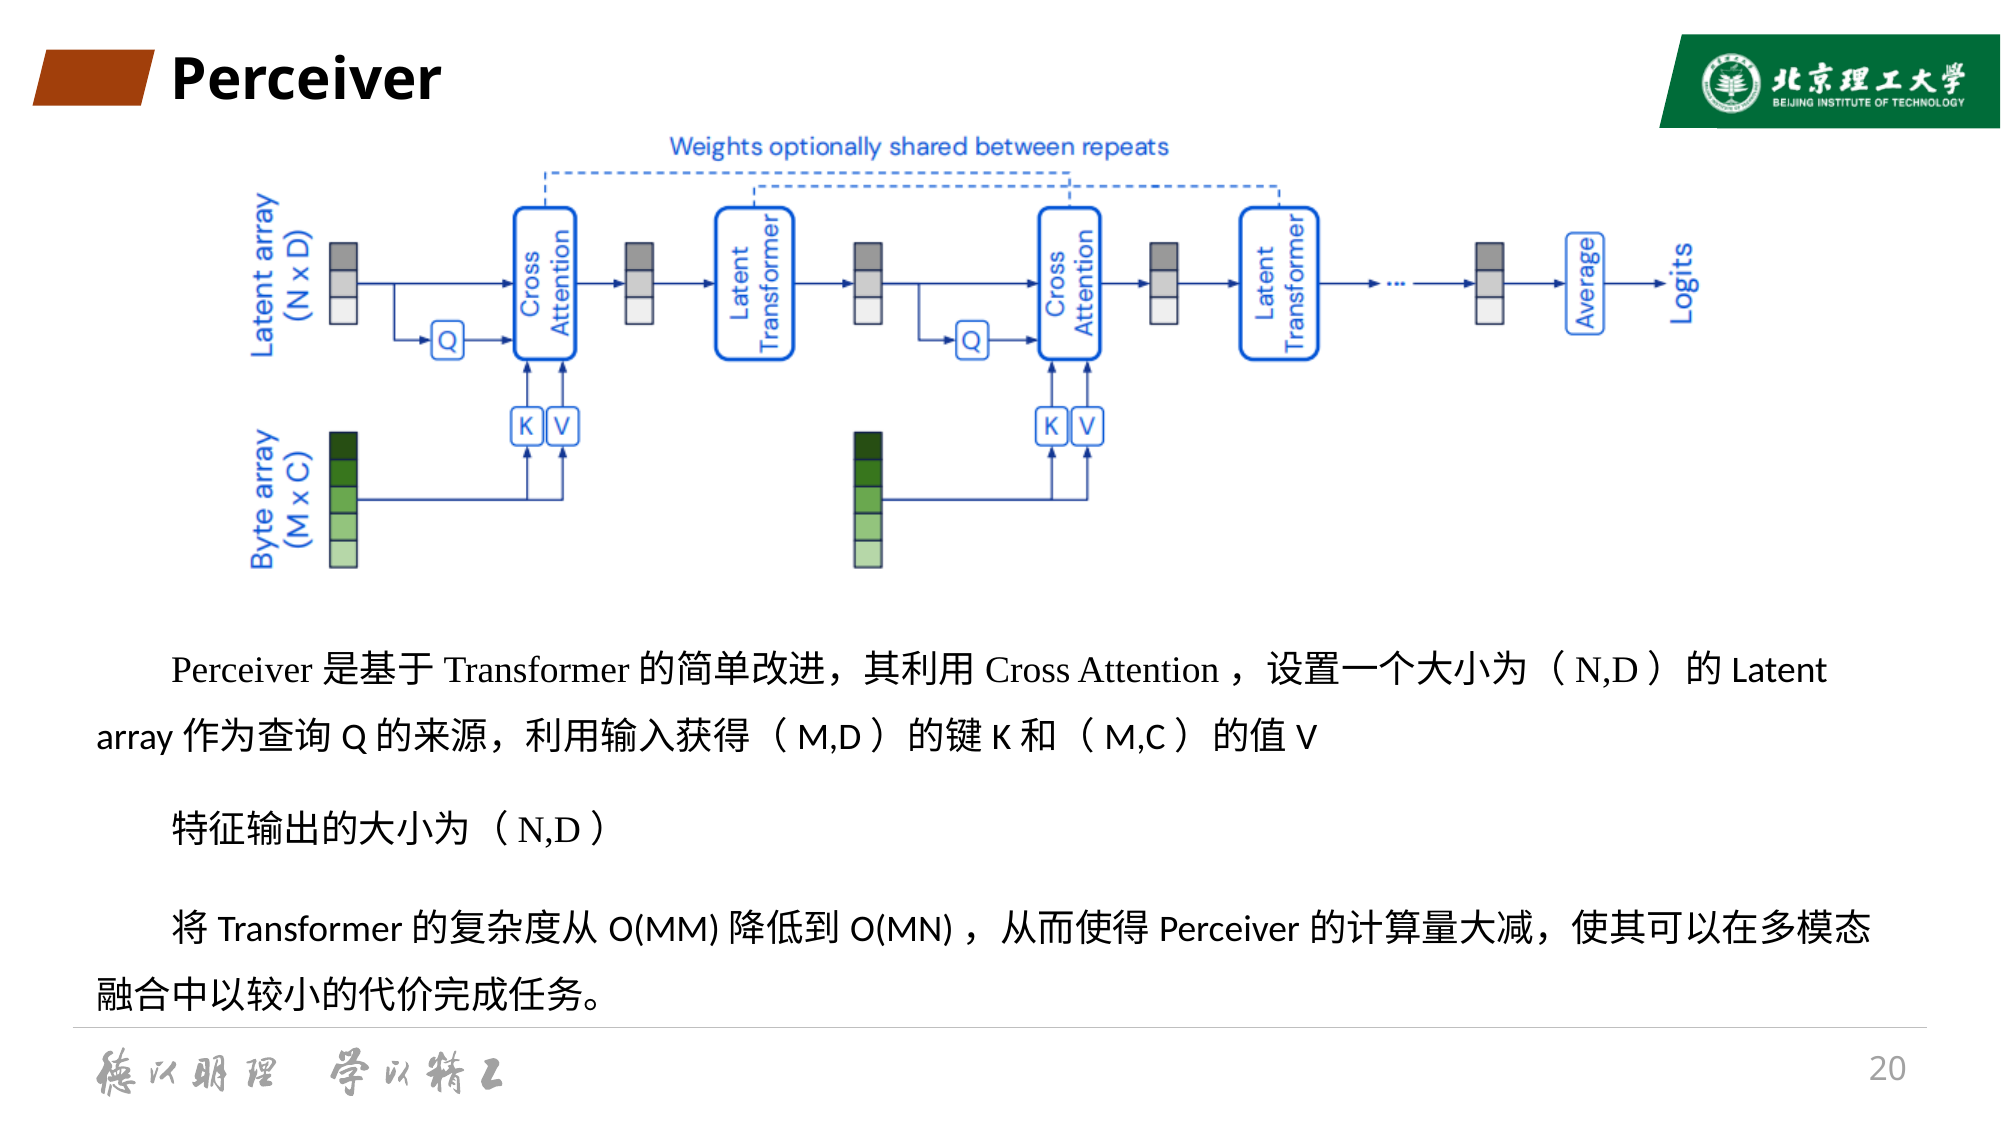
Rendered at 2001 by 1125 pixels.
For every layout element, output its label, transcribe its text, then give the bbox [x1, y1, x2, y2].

title Perceiver [155, 41, 1389, 120]
text_box 将Transformer的复杂度从O(MM)降低到O(MN)，从而使得Perceiver的计算量大减，使其可以在多模态融合中以较小的代价完成任务。 [81, 874, 1898, 1024]
text_box Perceiver是基于Transformer的简单改进，其利用Cross Attention，设置一个大小为（N,D）的Latent array作为查询Q的来源，利用输入获得（M,D）的键K和（M,C）的值V [81, 614, 1898, 765]
picture [1685, 39, 1985, 124]
picture [227, 128, 1717, 600]
text_box 特征输出的大小为（N,D） [81, 774, 1898, 858]
